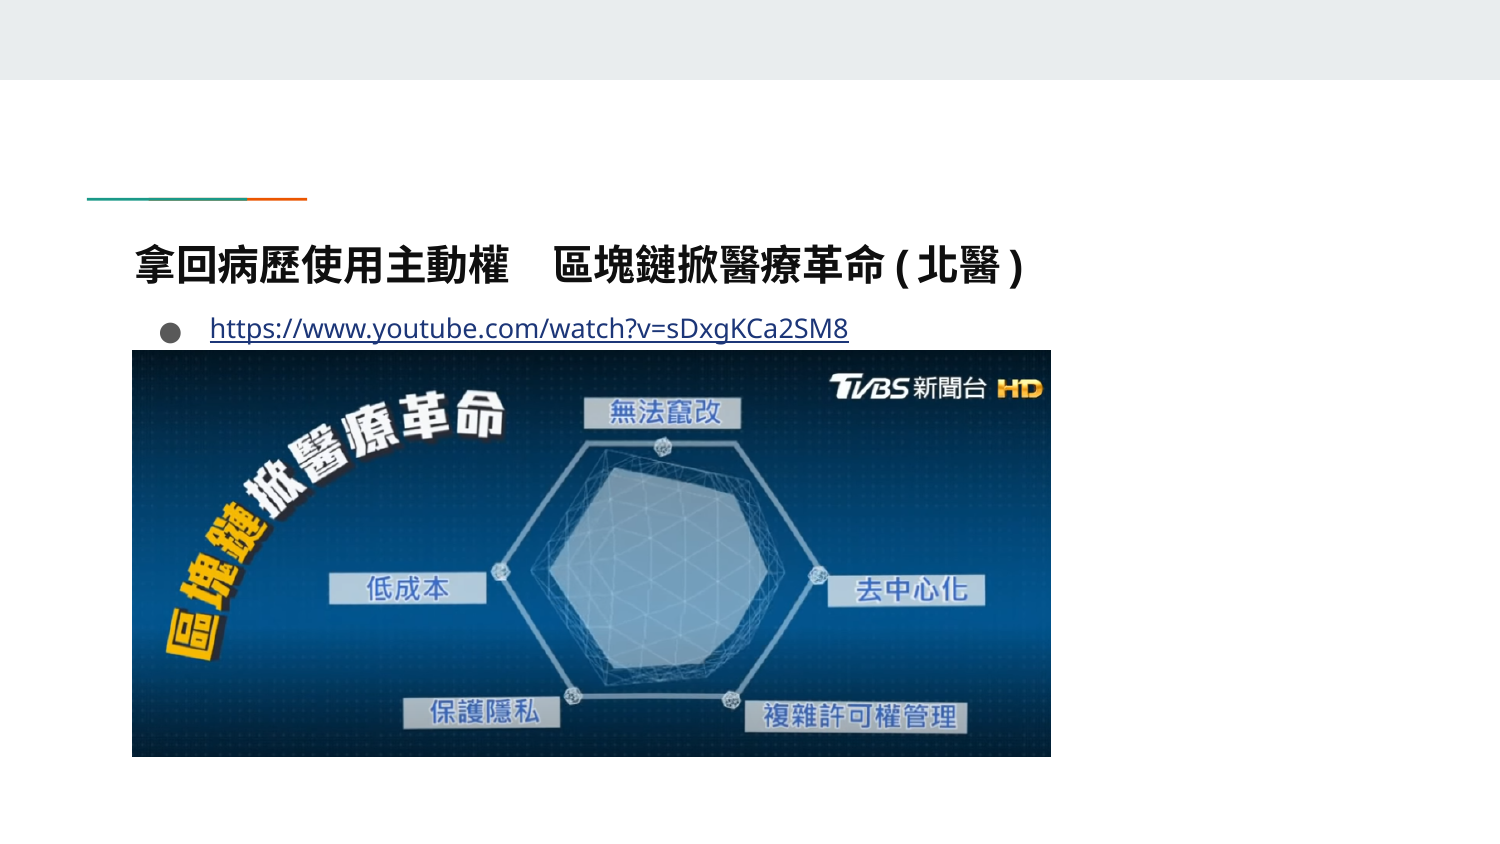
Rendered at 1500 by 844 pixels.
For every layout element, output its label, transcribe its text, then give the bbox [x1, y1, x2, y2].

title 拿回病歷使用主動權 區塊鏈掀醫療革命(北醫) [119, 216, 1381, 291]
list https://www.youtube.com/watch?v=sDxgKCa2SM8 [119, 291, 1381, 662]
picture [132, 350, 1051, 757]
